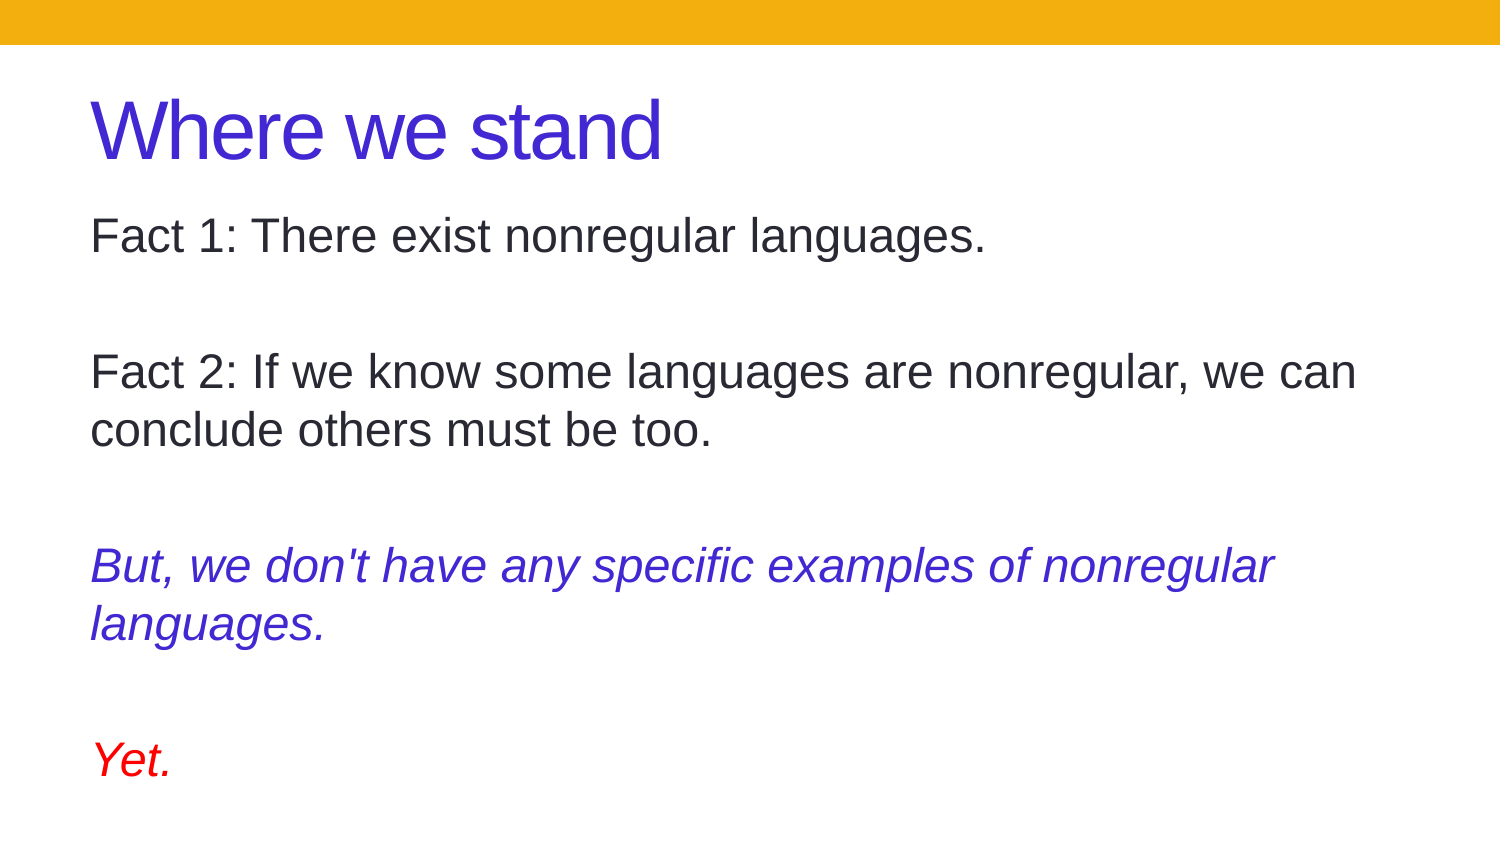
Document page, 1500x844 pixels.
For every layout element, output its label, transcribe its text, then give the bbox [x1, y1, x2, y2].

title Where we stand [75, 65, 1425, 188]
list Fact 1: There exist nonregular languages. Fact 2: If we know some languages are nonregular, we can conclude others must be too. But, we don't have any specific examples of nonregular languages. Yet. [75, 196, 1425, 797]
